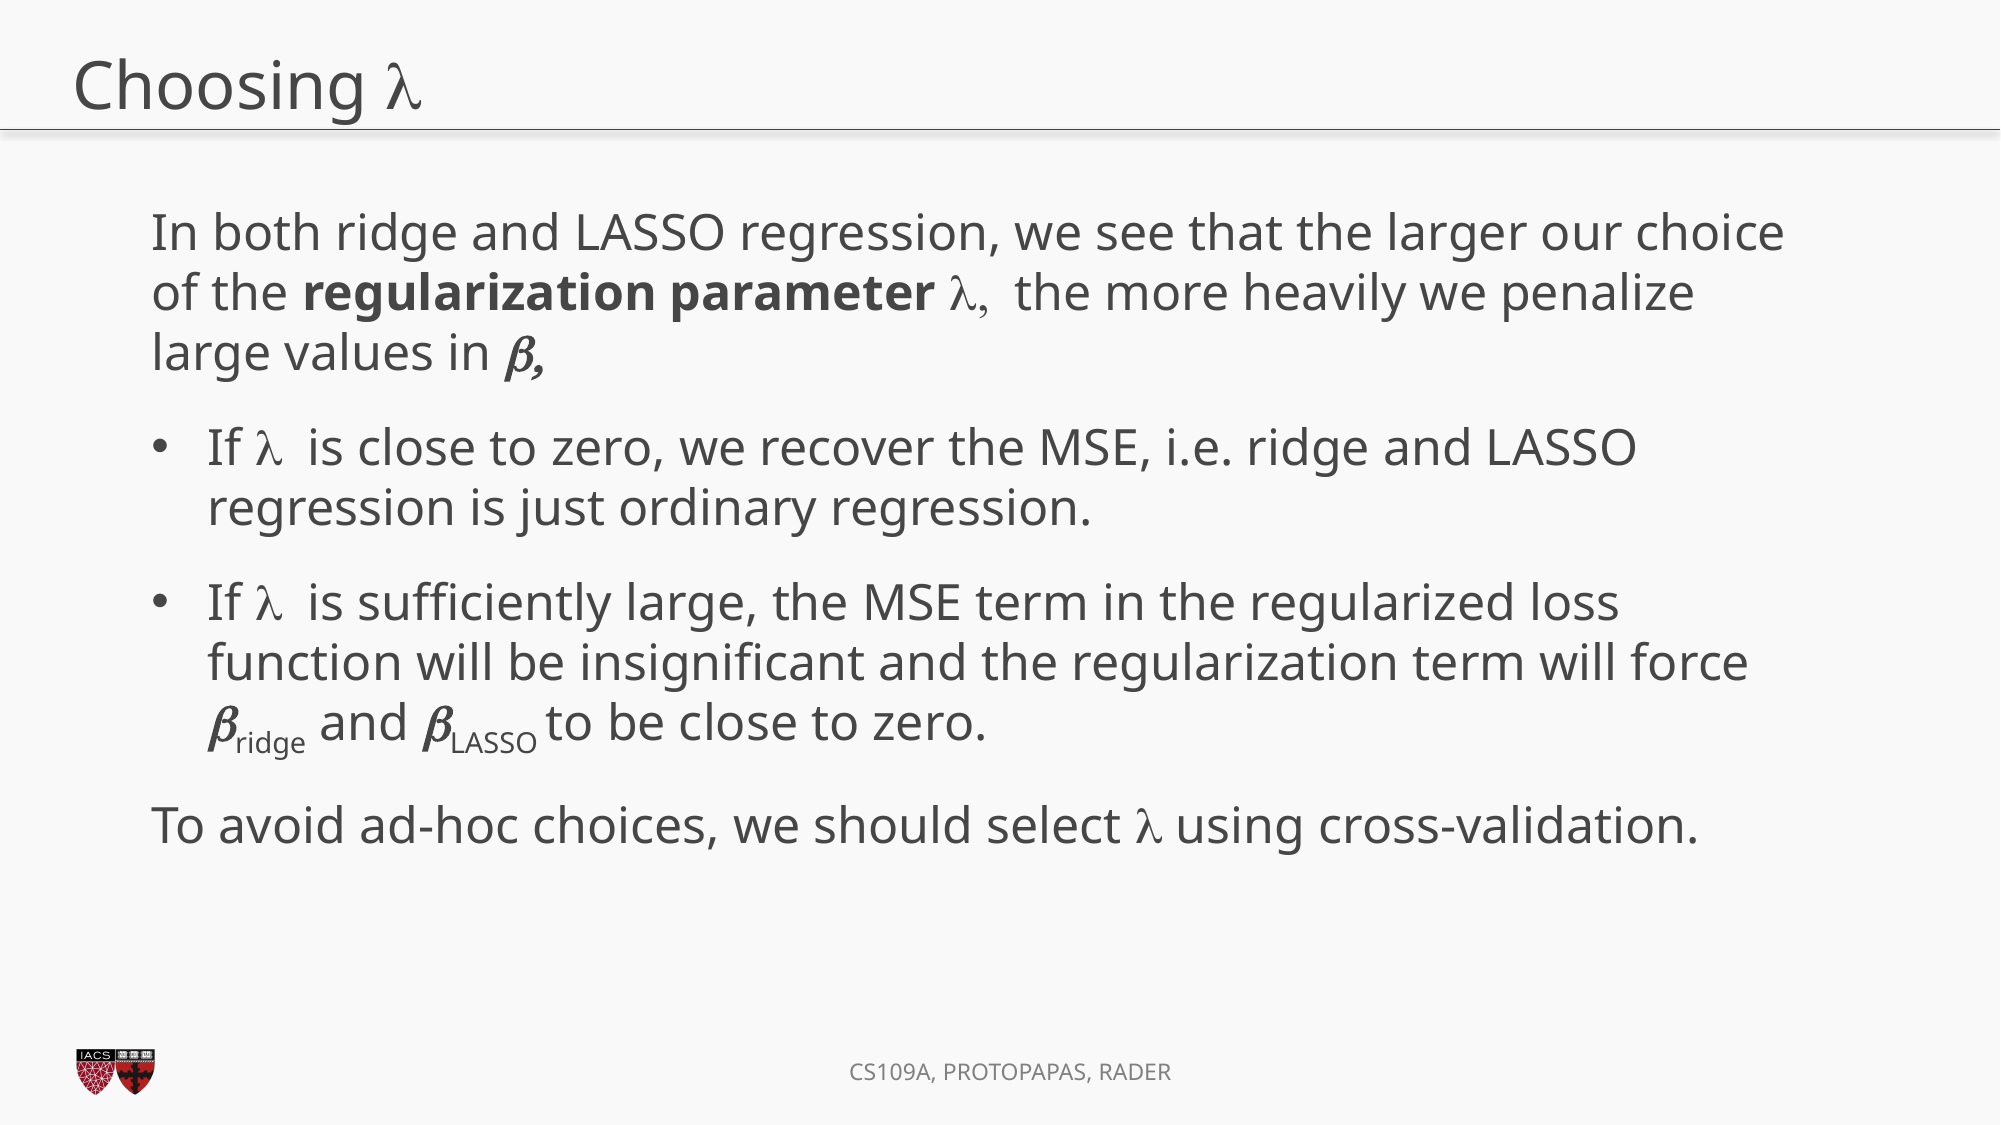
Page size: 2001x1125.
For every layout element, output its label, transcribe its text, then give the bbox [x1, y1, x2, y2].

title Choosing l [57, 35, 1943, 162]
picture [75, 1049, 155, 1095]
list In both ridge and LASSO regression, we see that the larger our choice of the regularization parameter l, the more heavily we penalize large values in b, If l is close to zero, we recover the MSE, i.e. ridge and LASSO regression is just ordinary regression. If l is sufficiently large, the MSE term in the regularized loss function will be insignificant and the regularization term will force bridge and bLASSO to be close to zero. To avoid ad-hoc choices, we should select l using cross-validation. [136, 193, 1831, 540]
